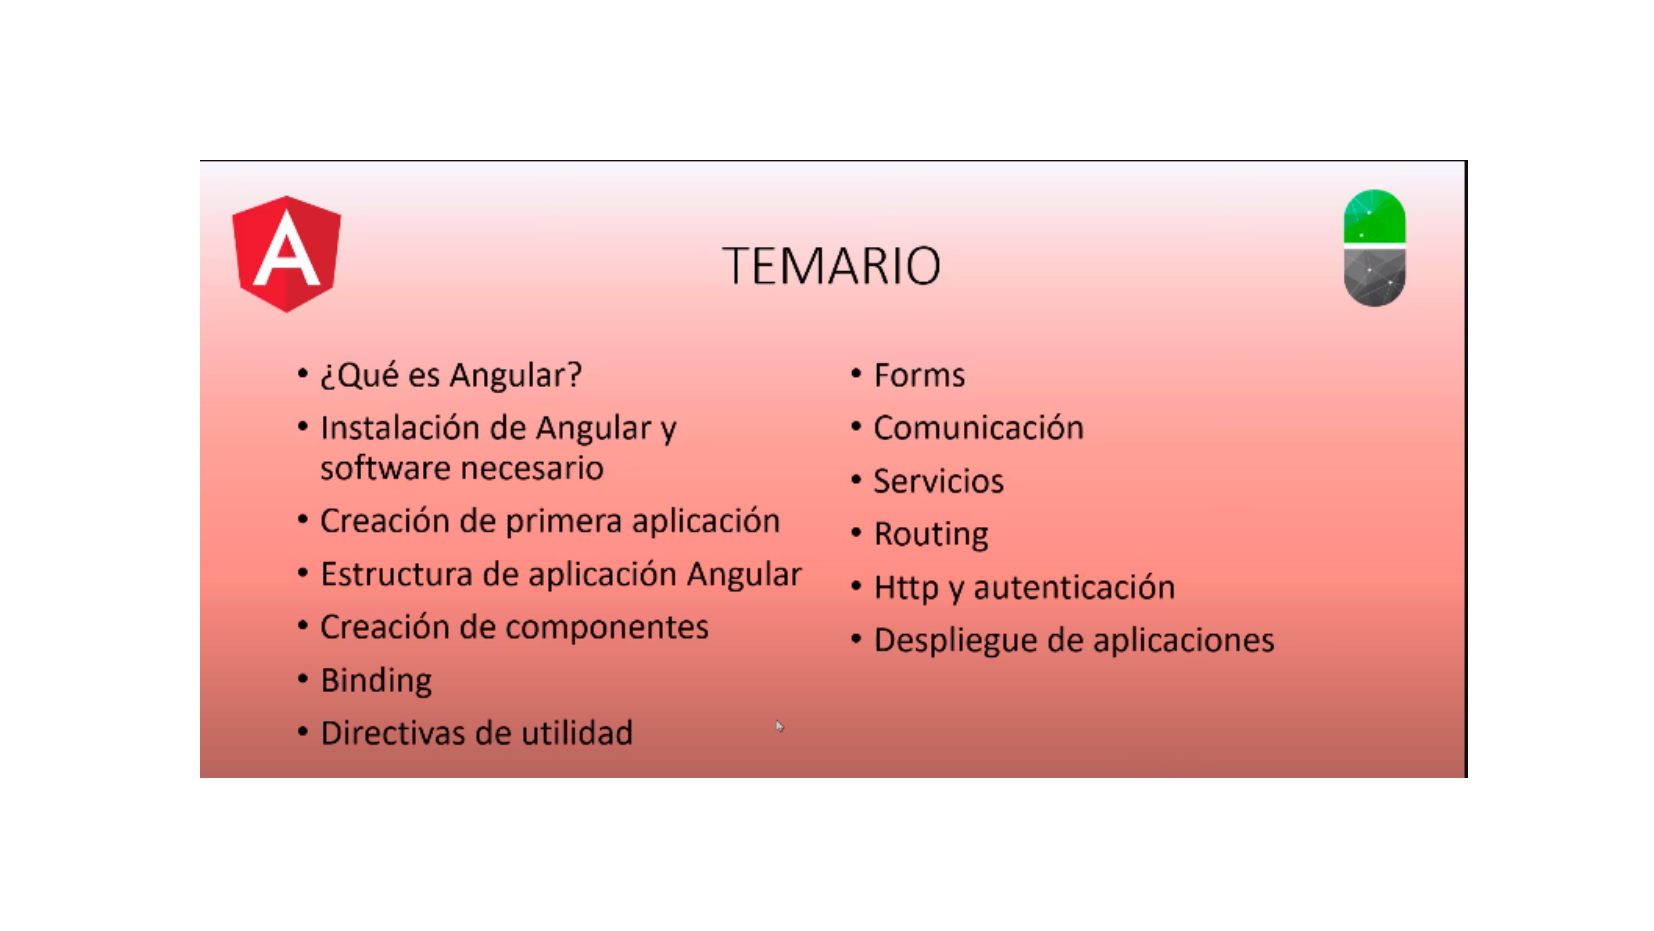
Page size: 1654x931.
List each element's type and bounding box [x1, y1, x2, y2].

picture [199, 159, 1468, 778]
